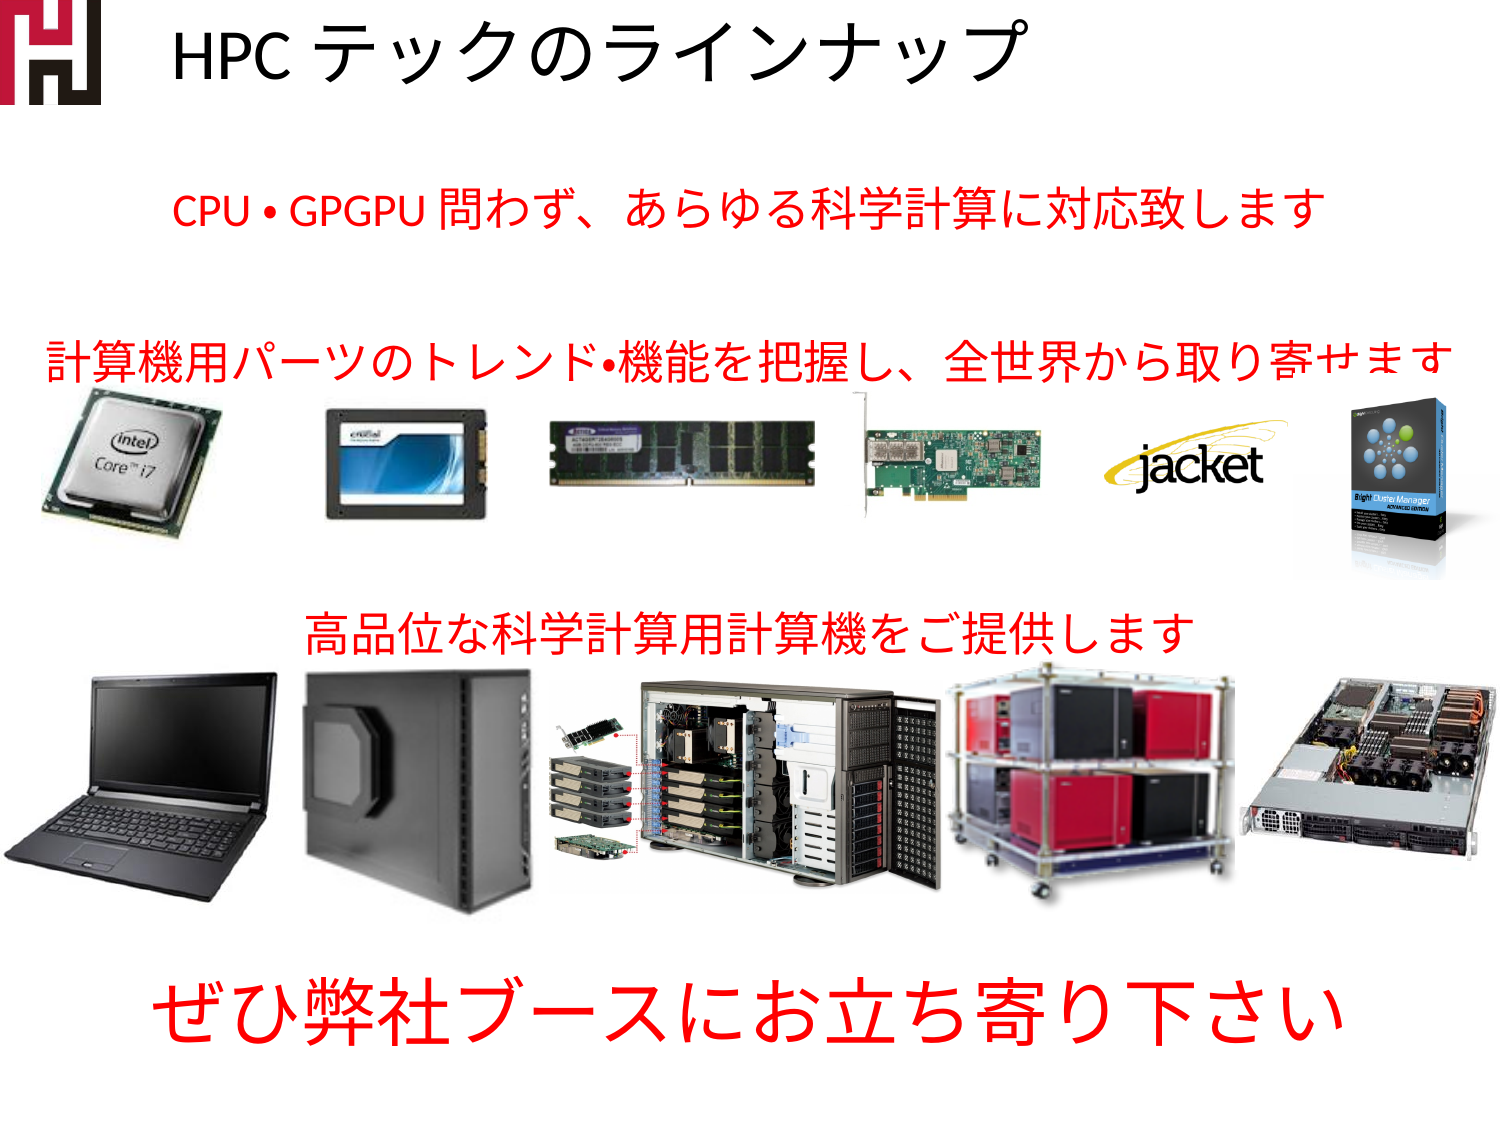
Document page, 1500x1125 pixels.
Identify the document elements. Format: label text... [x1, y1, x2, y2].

picture [0, 0, 101, 106]
picture [548, 644, 1500, 926]
picture [548, 420, 815, 487]
picture [1104, 420, 1288, 495]
title HPCテックのラインナップ [101, 0, 1500, 103]
text_box 計算機用パーツのトレンド・機能を把握し、全世界から取り寄せます [0, 314, 1500, 398]
text_box CPU・GPGPU問わず、あらゆる科学計算に対応致します [0, 160, 1500, 244]
picture [300, 668, 545, 924]
picture [0, 656, 290, 929]
picture [324, 385, 488, 549]
picture [40, 373, 223, 555]
text_box 高品位な科学計算用計算機をご提供します [0, 586, 1500, 669]
picture [844, 385, 1049, 523]
subtitle ぜひ弊社ブースにお立ち寄り下さい [0, 940, 1500, 1071]
picture [1293, 373, 1500, 581]
